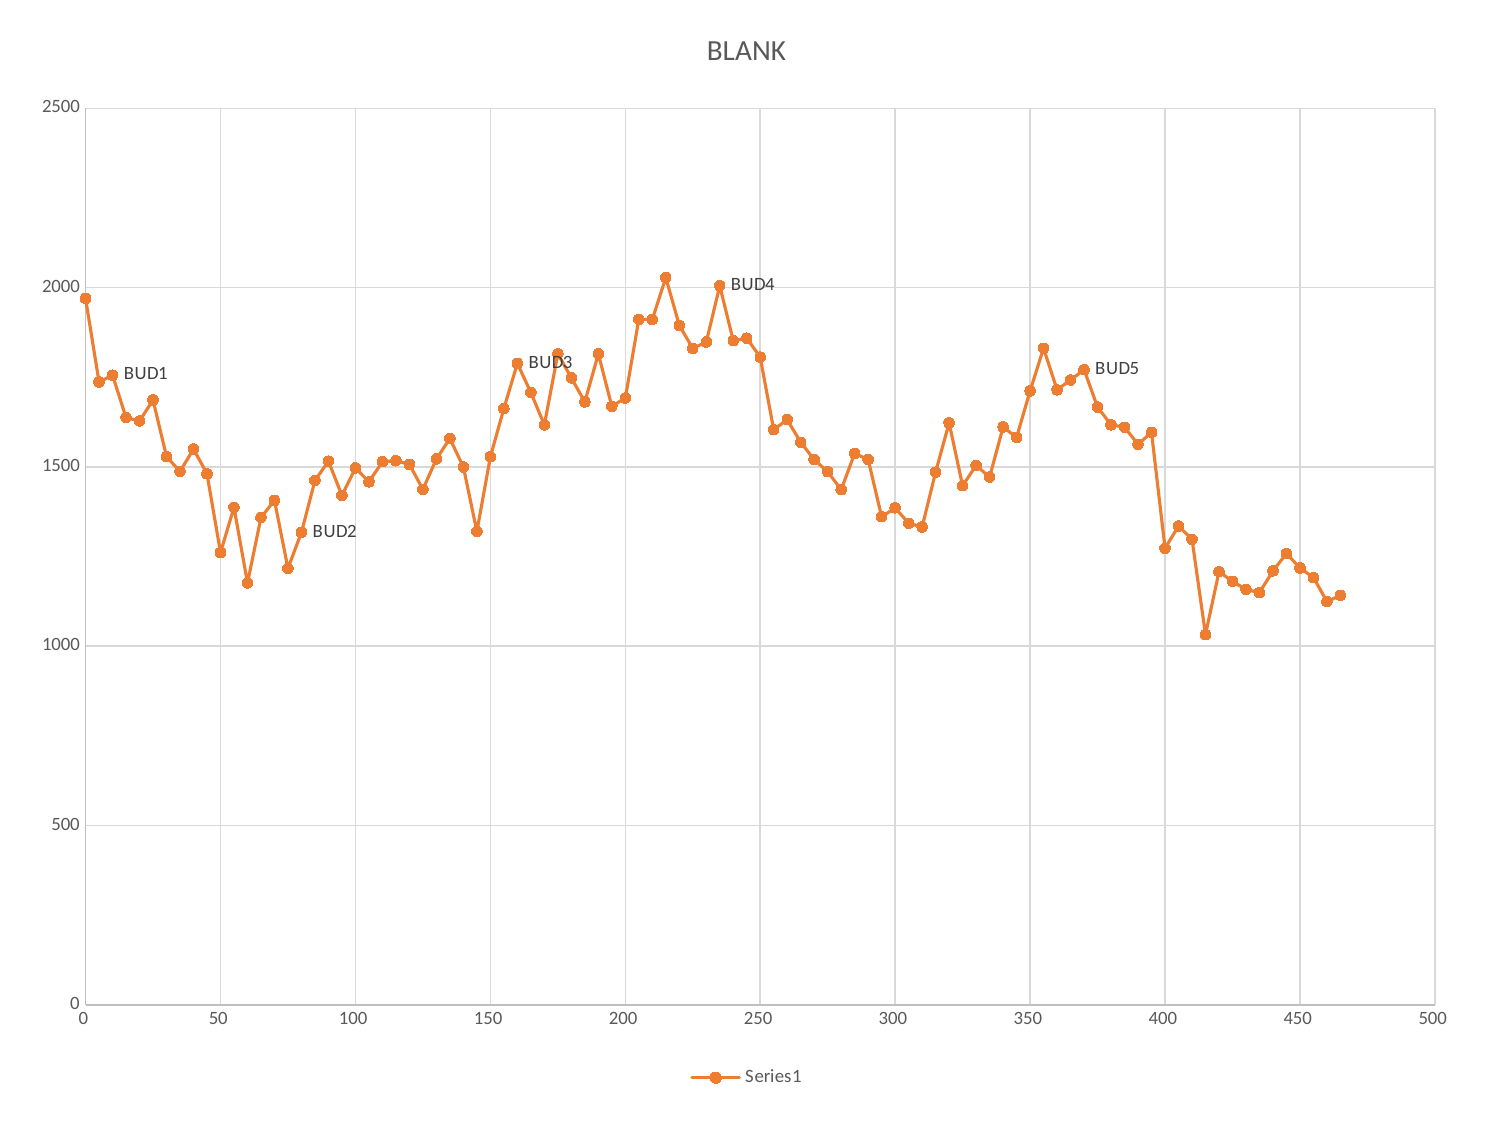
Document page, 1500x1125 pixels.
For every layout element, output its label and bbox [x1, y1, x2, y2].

chart [12, 0, 1481, 1094]
